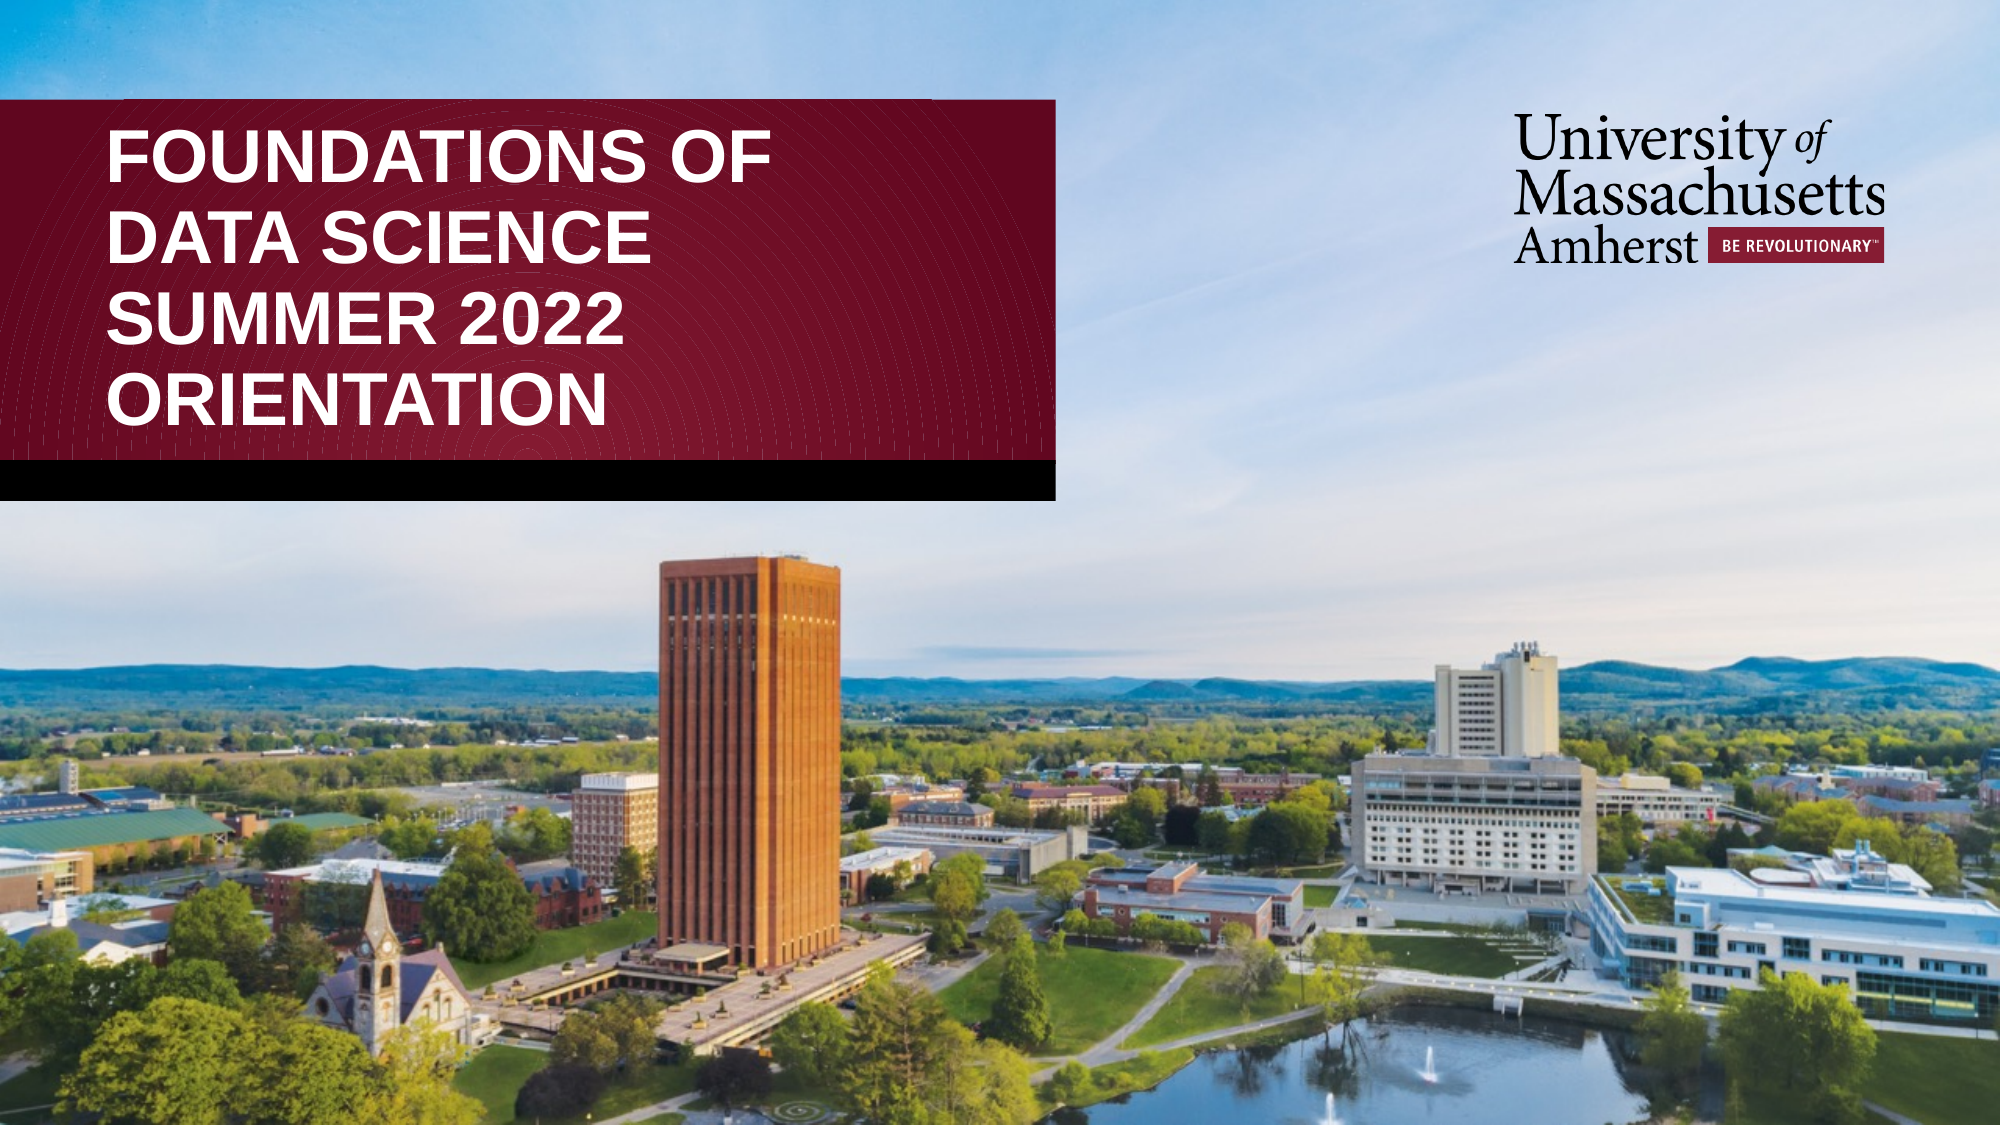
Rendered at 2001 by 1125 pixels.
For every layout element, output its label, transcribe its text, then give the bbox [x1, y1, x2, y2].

title Foundations of Data Science Summer 2022 orientation [0, 99, 1056, 460]
picture [113, 675, 127, 681]
picture [138, 674, 159, 678]
picture [208, 674, 220, 682]
picture [0, 0, 2000, 1125]
